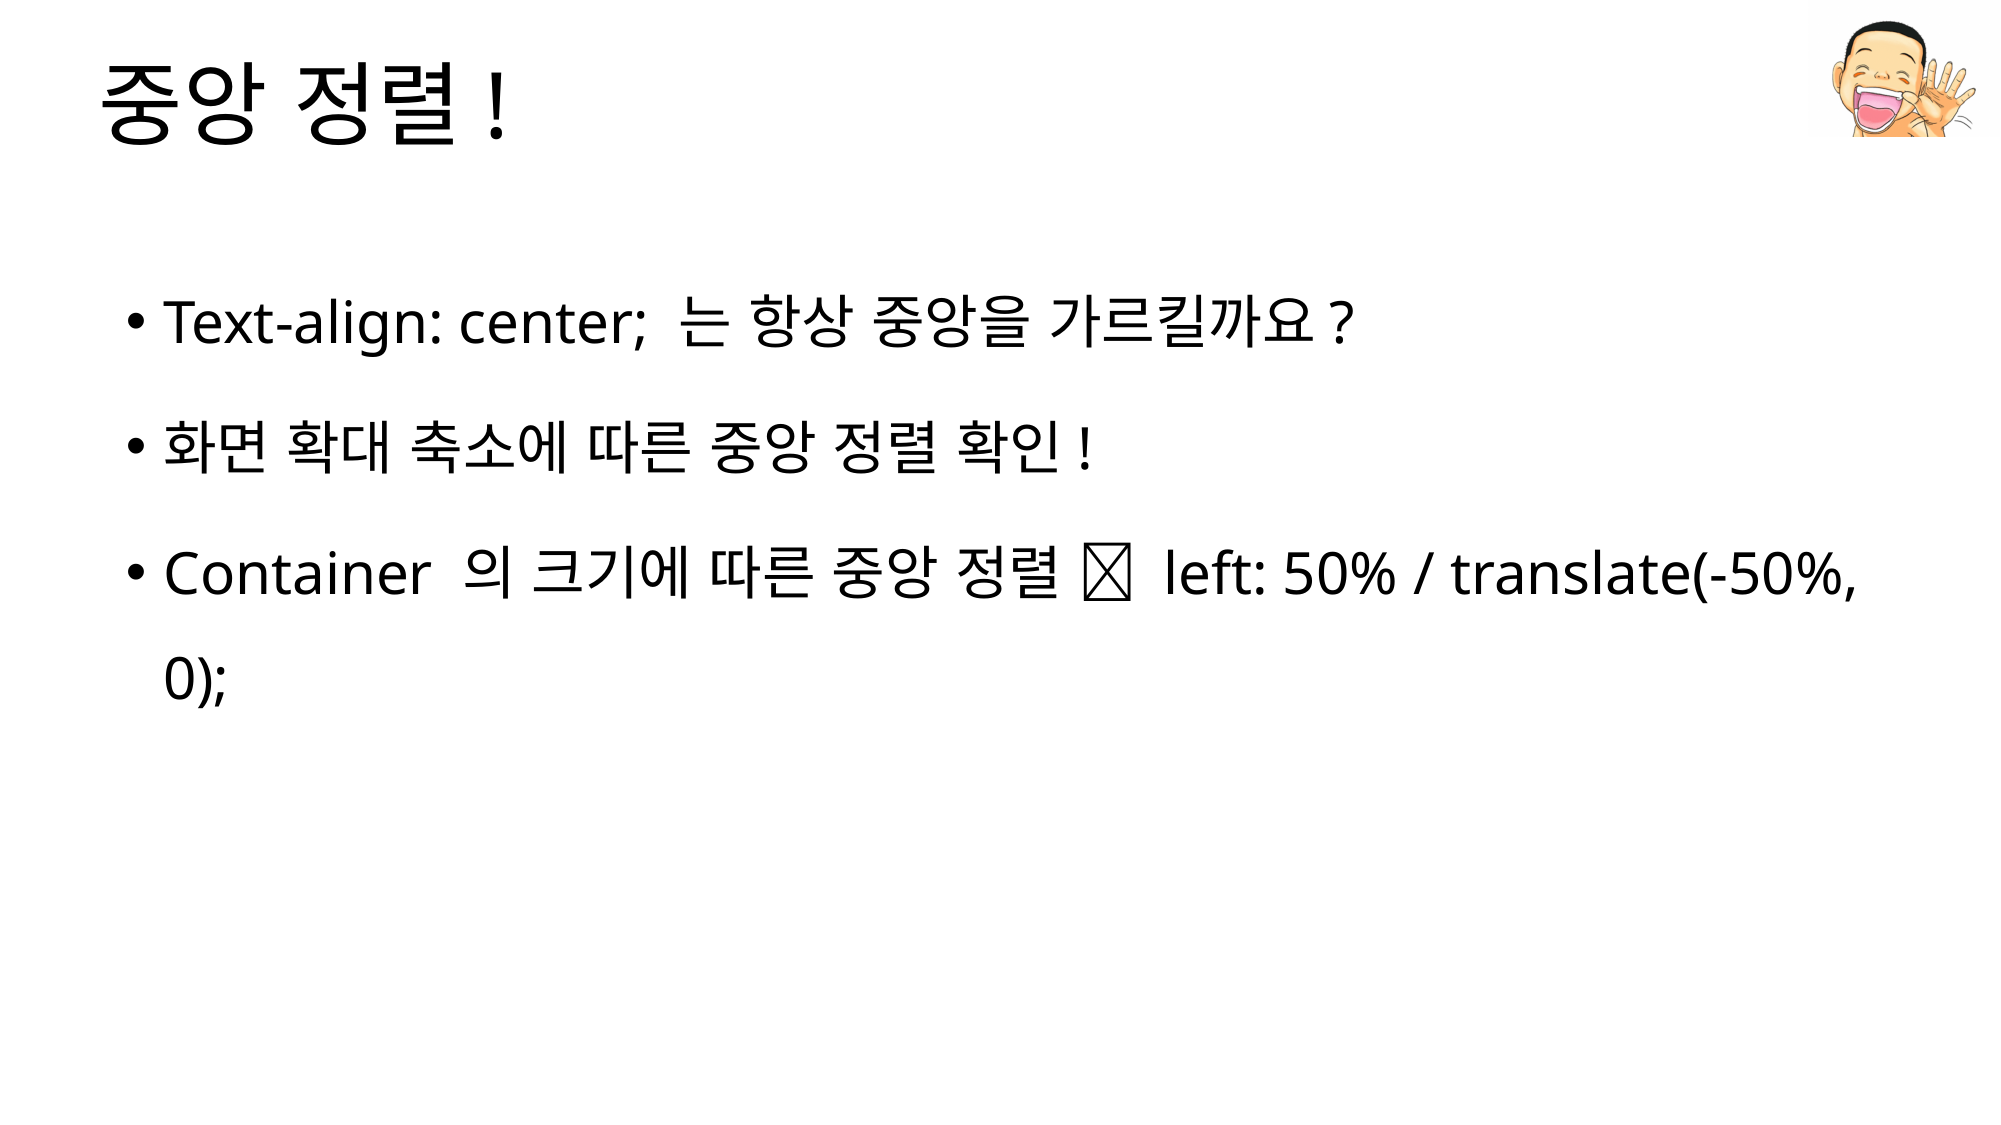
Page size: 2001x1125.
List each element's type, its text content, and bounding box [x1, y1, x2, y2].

picture [1931, 0, 2000, 137]
text_box [85, 217, 1863, 1077]
title 중앙 정렬! [83, 0, 1931, 218]
text_box Text-align: center; 는 항상 중앙을 가르킬까요? 화면 확대 축소에 따른 중앙 정렬 확인! Container 의 크기에 따른 중앙 정렬  left: 50% / translate(-50%, 0); [110, 242, 1888, 1102]
